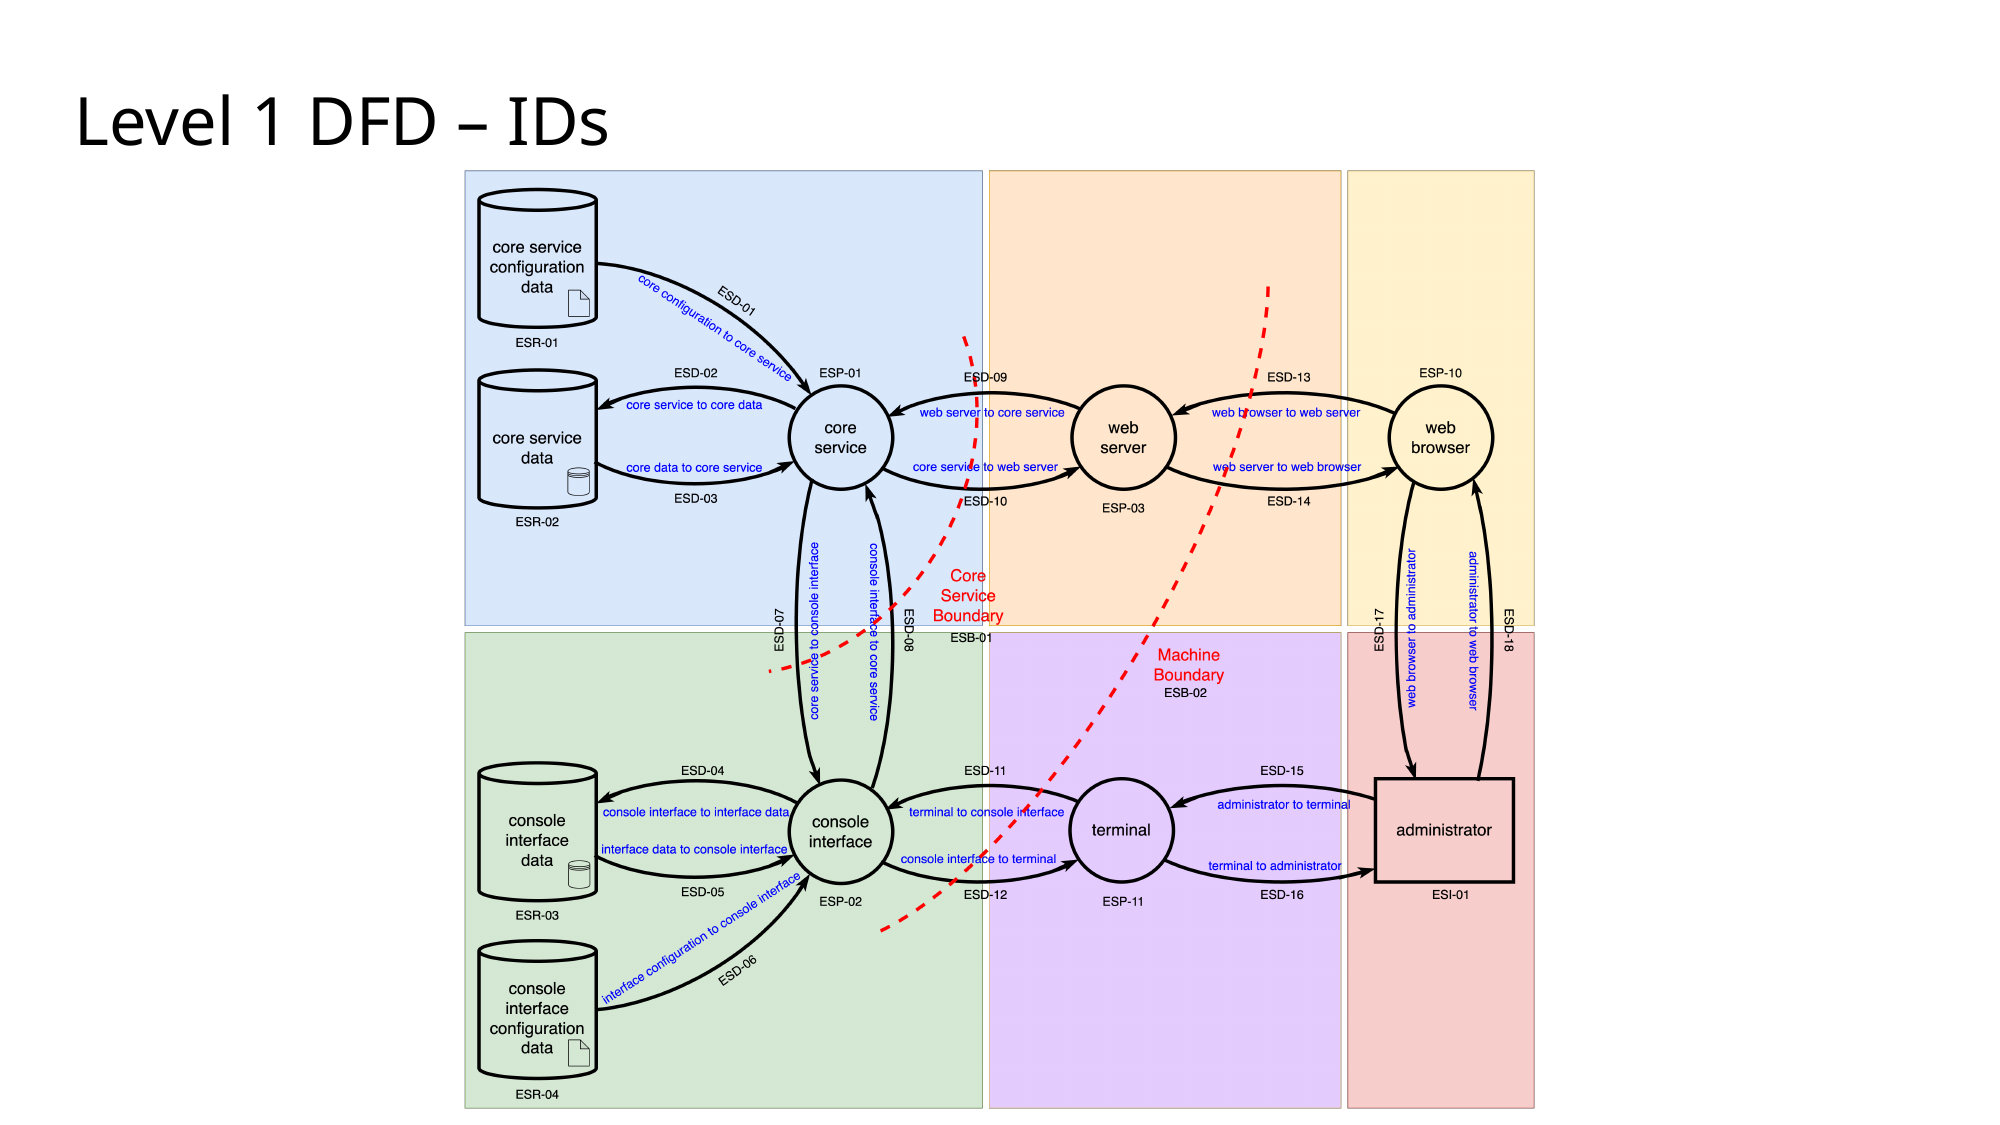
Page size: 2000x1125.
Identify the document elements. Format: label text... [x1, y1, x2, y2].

title Level 1 DFD – IDs [74, 75, 1925, 162]
picture [464, 169, 1535, 1110]
